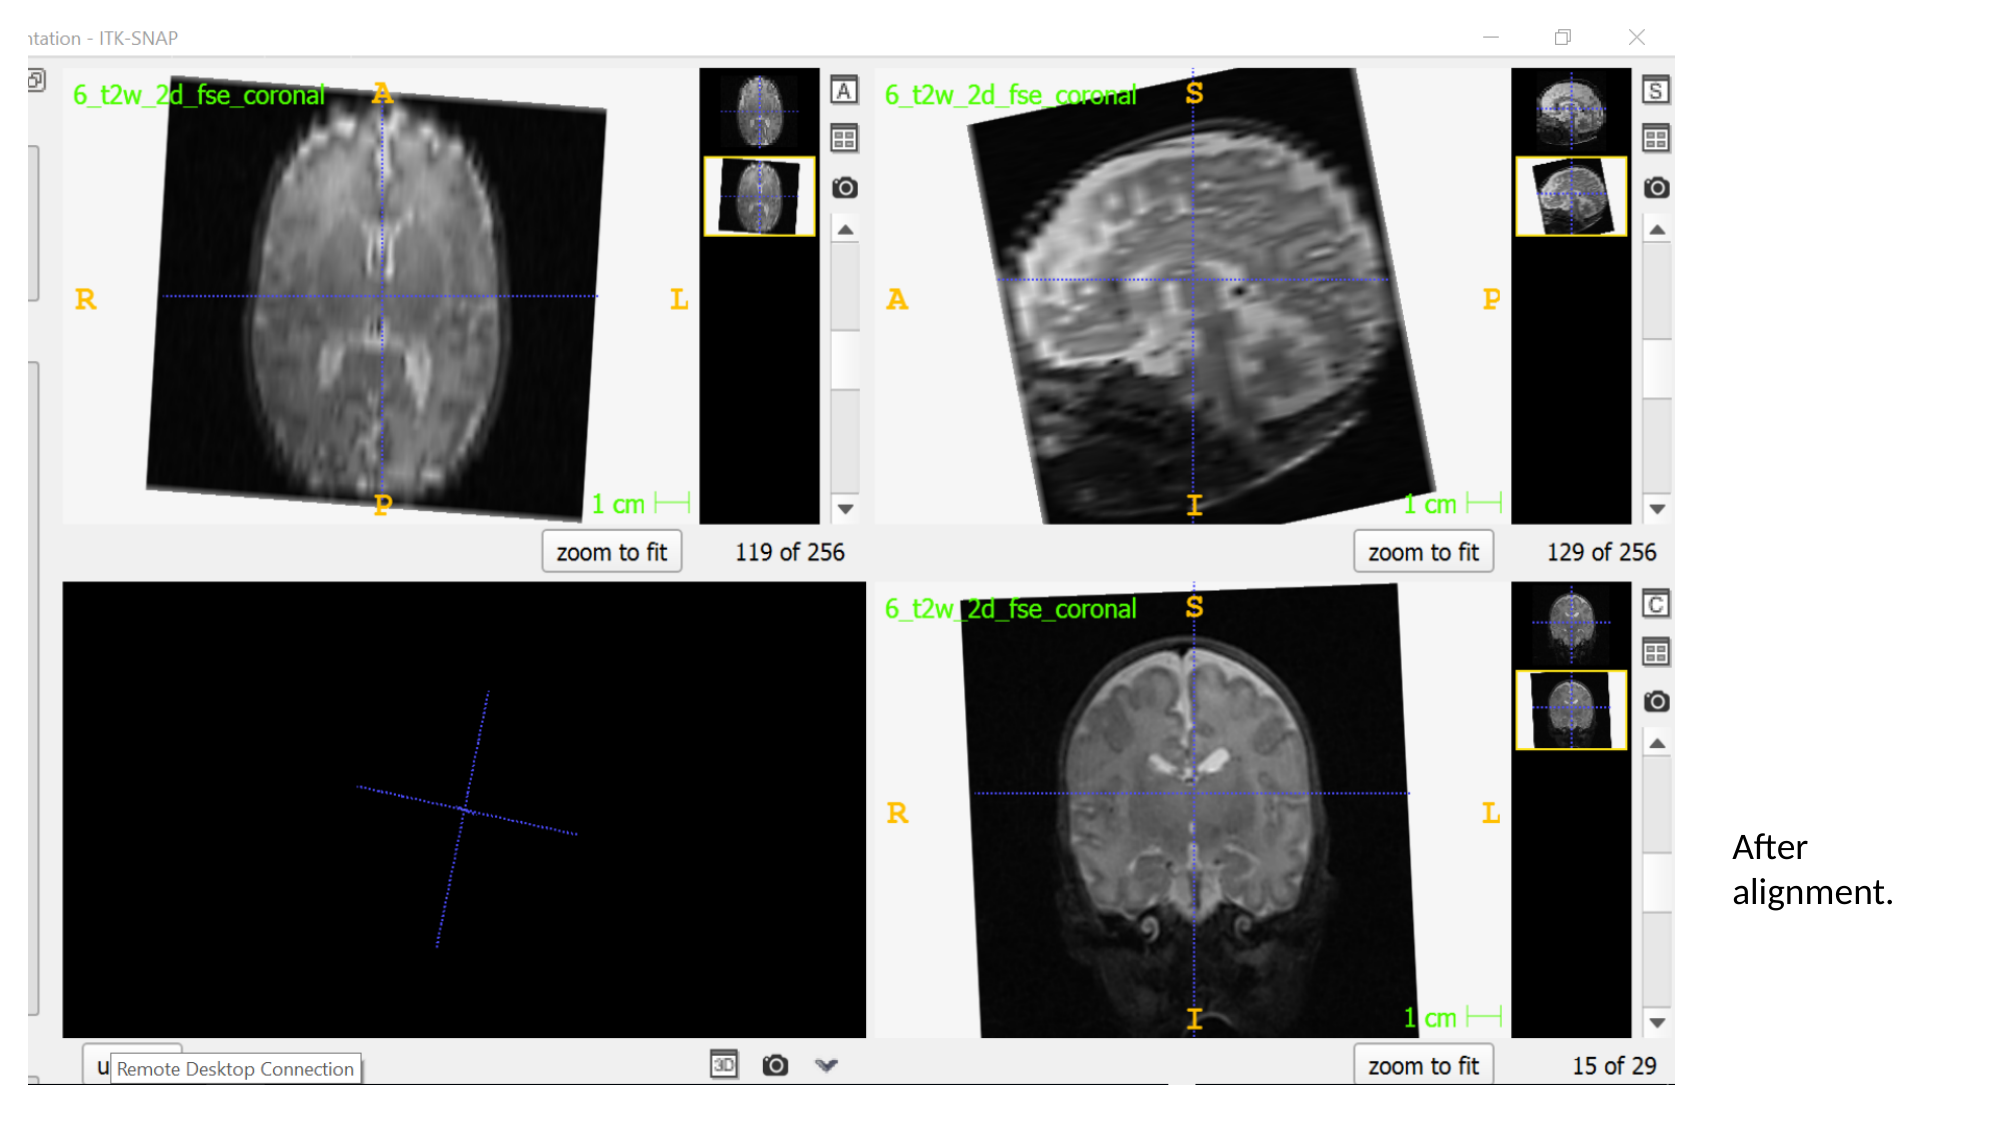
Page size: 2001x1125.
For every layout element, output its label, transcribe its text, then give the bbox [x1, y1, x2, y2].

picture [28, 23, 1675, 1085]
text_box After alignment. [1717, 814, 1967, 920]
